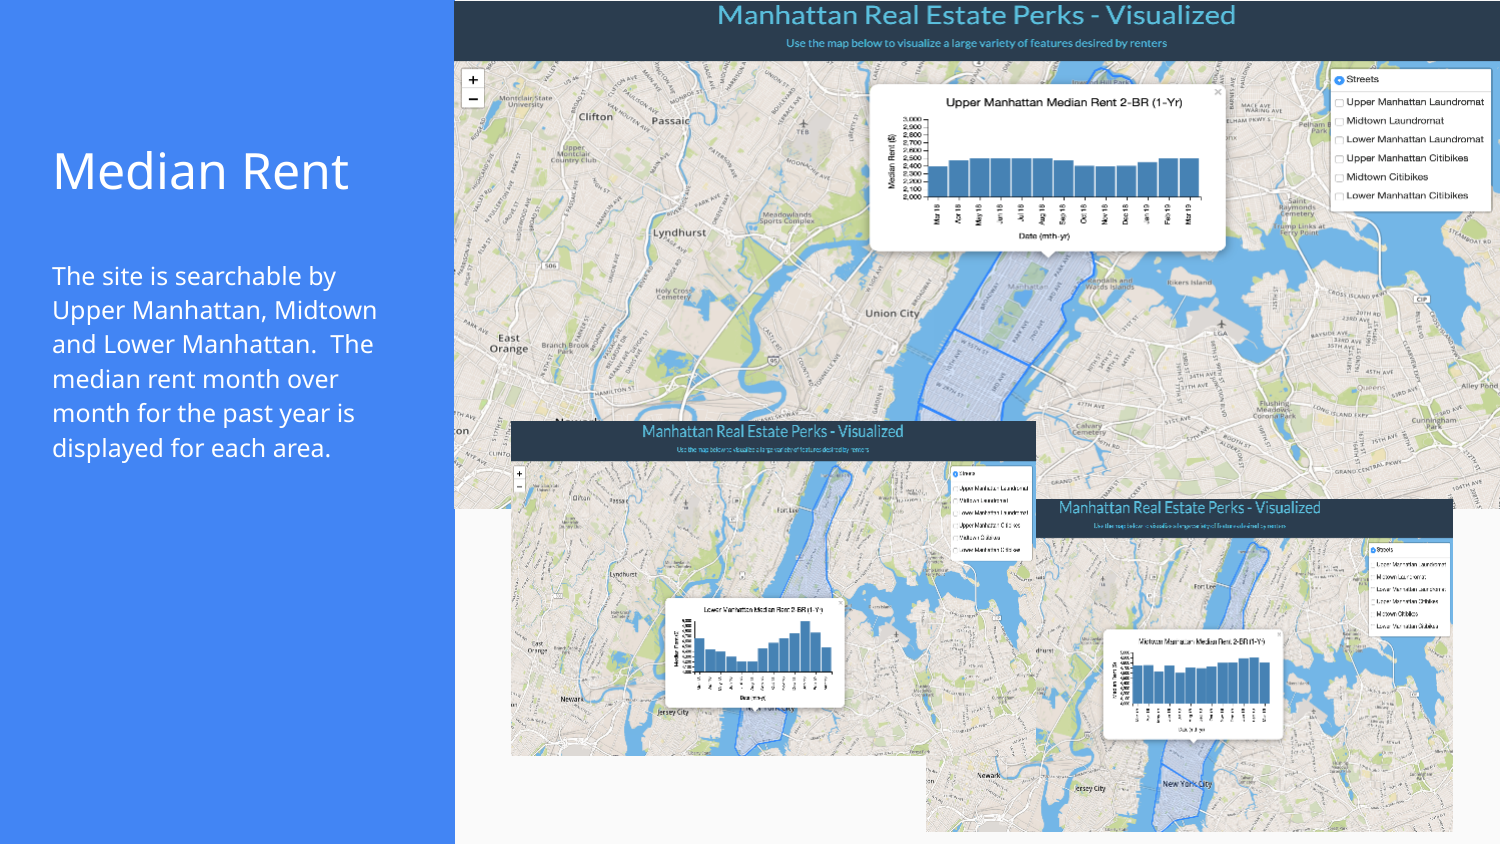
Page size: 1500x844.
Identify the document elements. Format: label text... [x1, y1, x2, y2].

list The site is searchable by Upper Manhattan, Midtown and Lower Manhattan. The median rent month over month for the past year is displayed for each area. [37, 240, 429, 760]
picture [454, 1, 1500, 833]
title Median Rent [37, 58, 449, 216]
